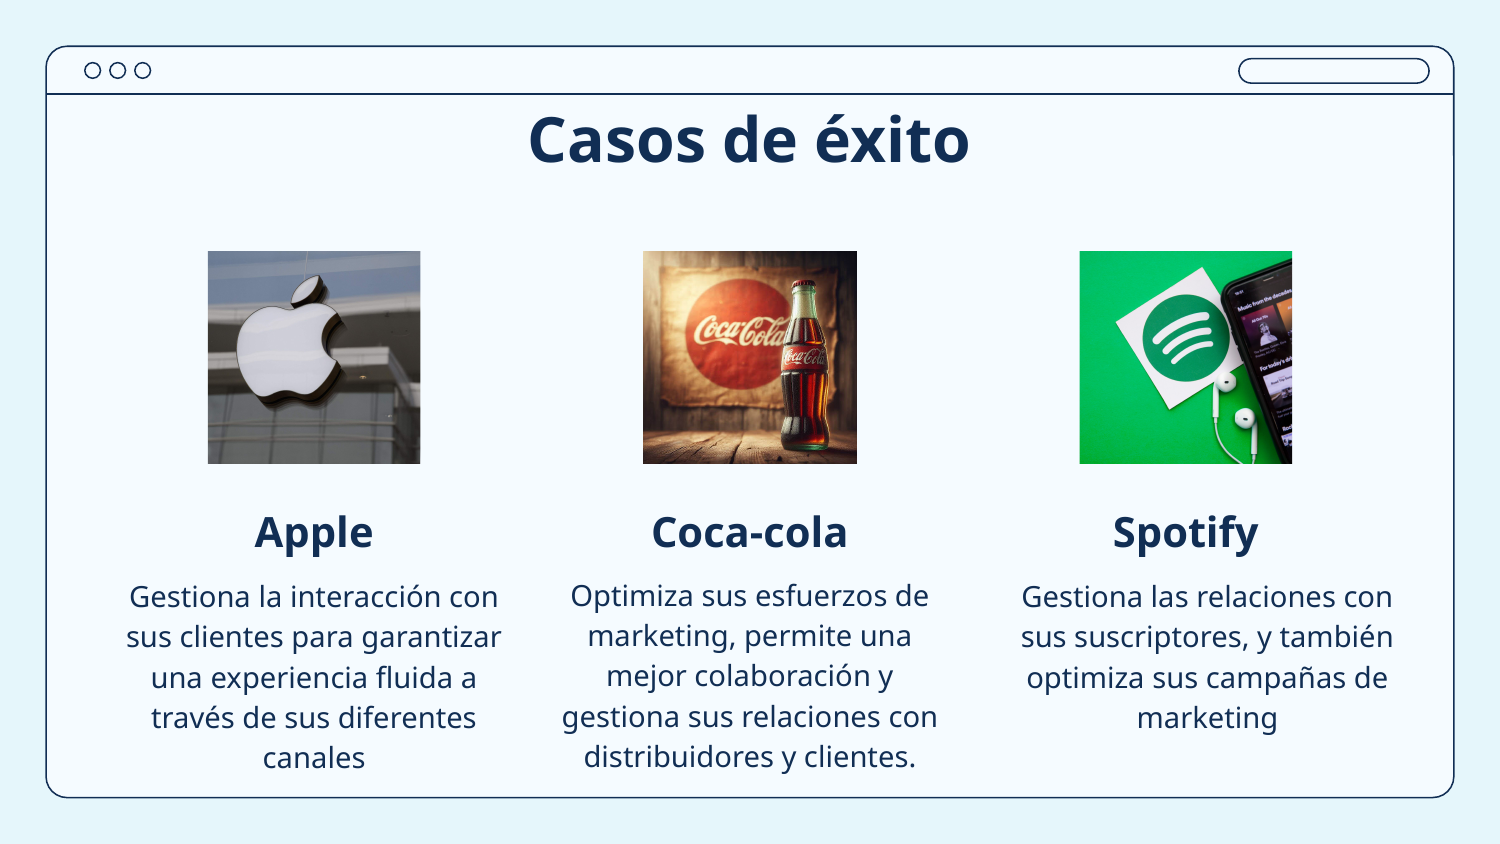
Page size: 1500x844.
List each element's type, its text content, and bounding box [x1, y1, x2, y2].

picture [643, 250, 857, 465]
subtitle Coca-cola [552, 506, 948, 571]
picture [1079, 250, 1293, 465]
picture [207, 250, 421, 465]
subtitle Optimiza sus esfuerzos de marketing, permite una mejor colaboración y gestiona sus relaciones con distribuidores y clientes. [536, 557, 964, 699]
subtitle Gestiona la interacción con sus clientes para garantizar una experiencia fluida a través de sus diferentes canales [107, 558, 521, 700]
title Casos de éxito [118, 85, 1382, 180]
subtitle Gestiona las relaciones con sus suscriptores, y también optimiza sus campañas de marketing [988, 558, 1427, 700]
subtitle Apple [117, 506, 512, 571]
subtitle Spotify [988, 506, 1383, 571]
